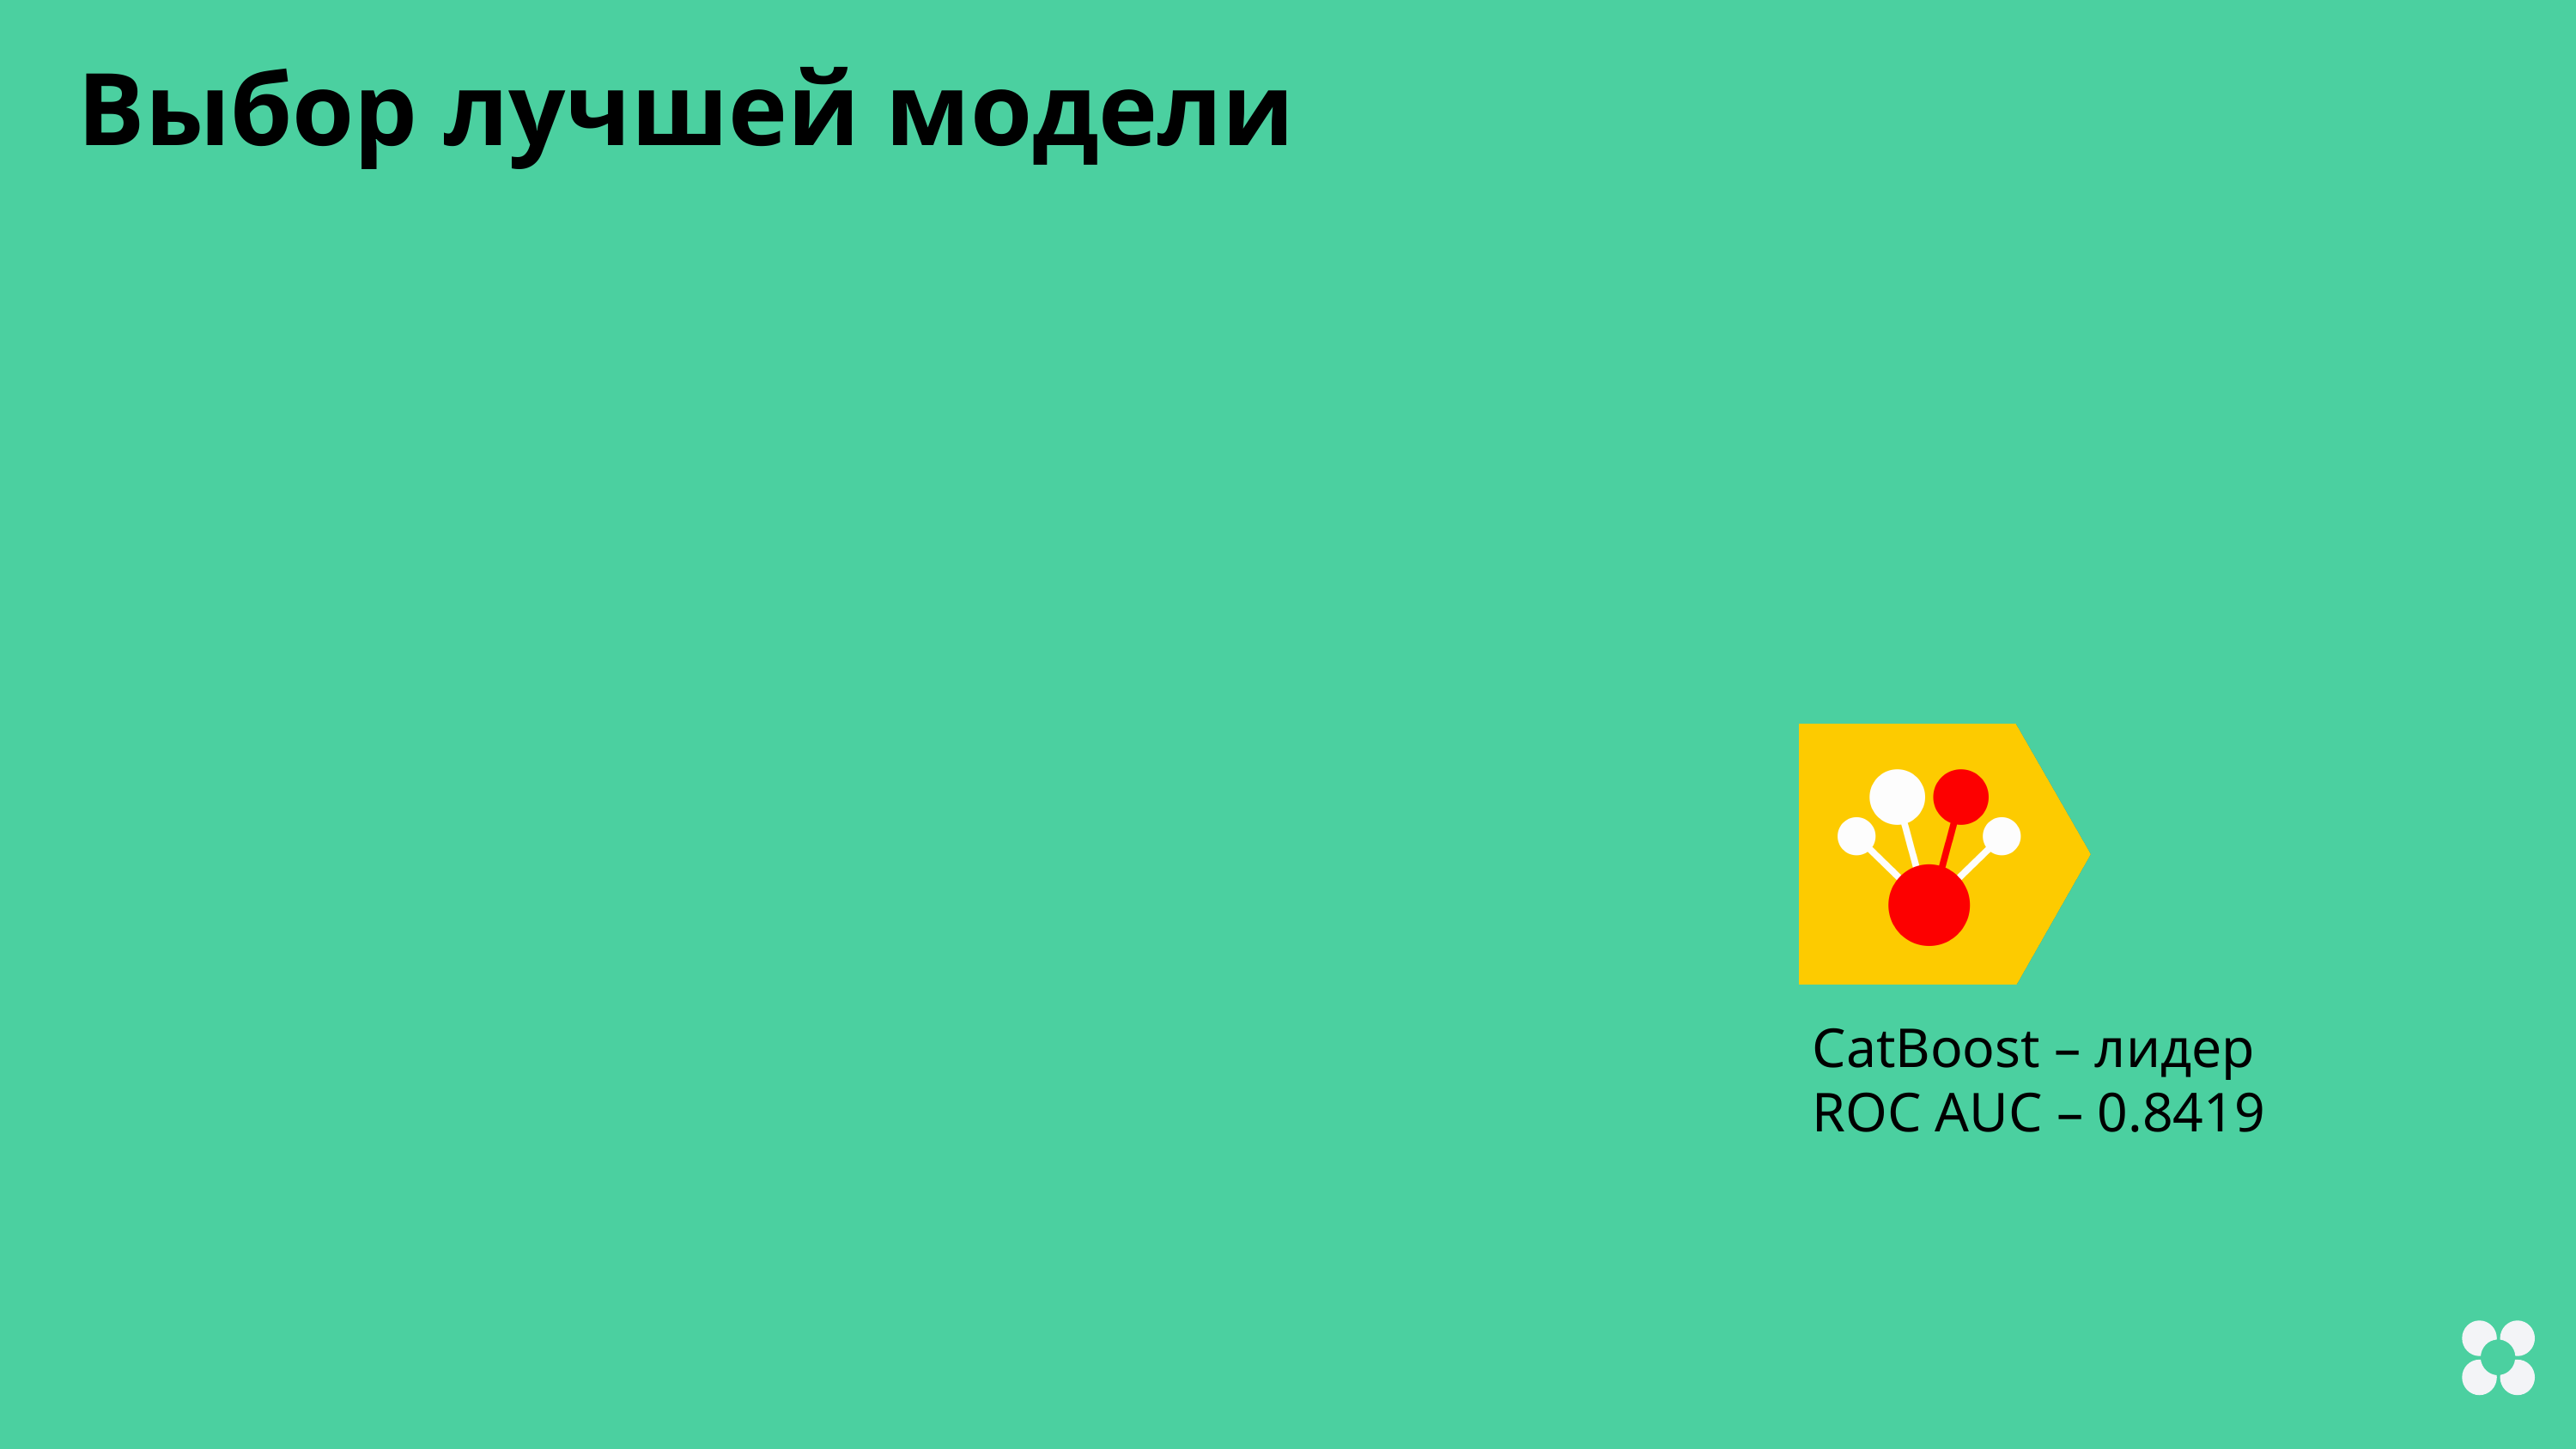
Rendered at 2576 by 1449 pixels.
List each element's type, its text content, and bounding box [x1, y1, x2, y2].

text_box Выбор лучшей модели [77, 69, 2091, 278]
picture [1799, 724, 2092, 985]
text_box CatBoost – лидер ROC AUC – 0.8419 [1799, 1001, 2501, 1167]
